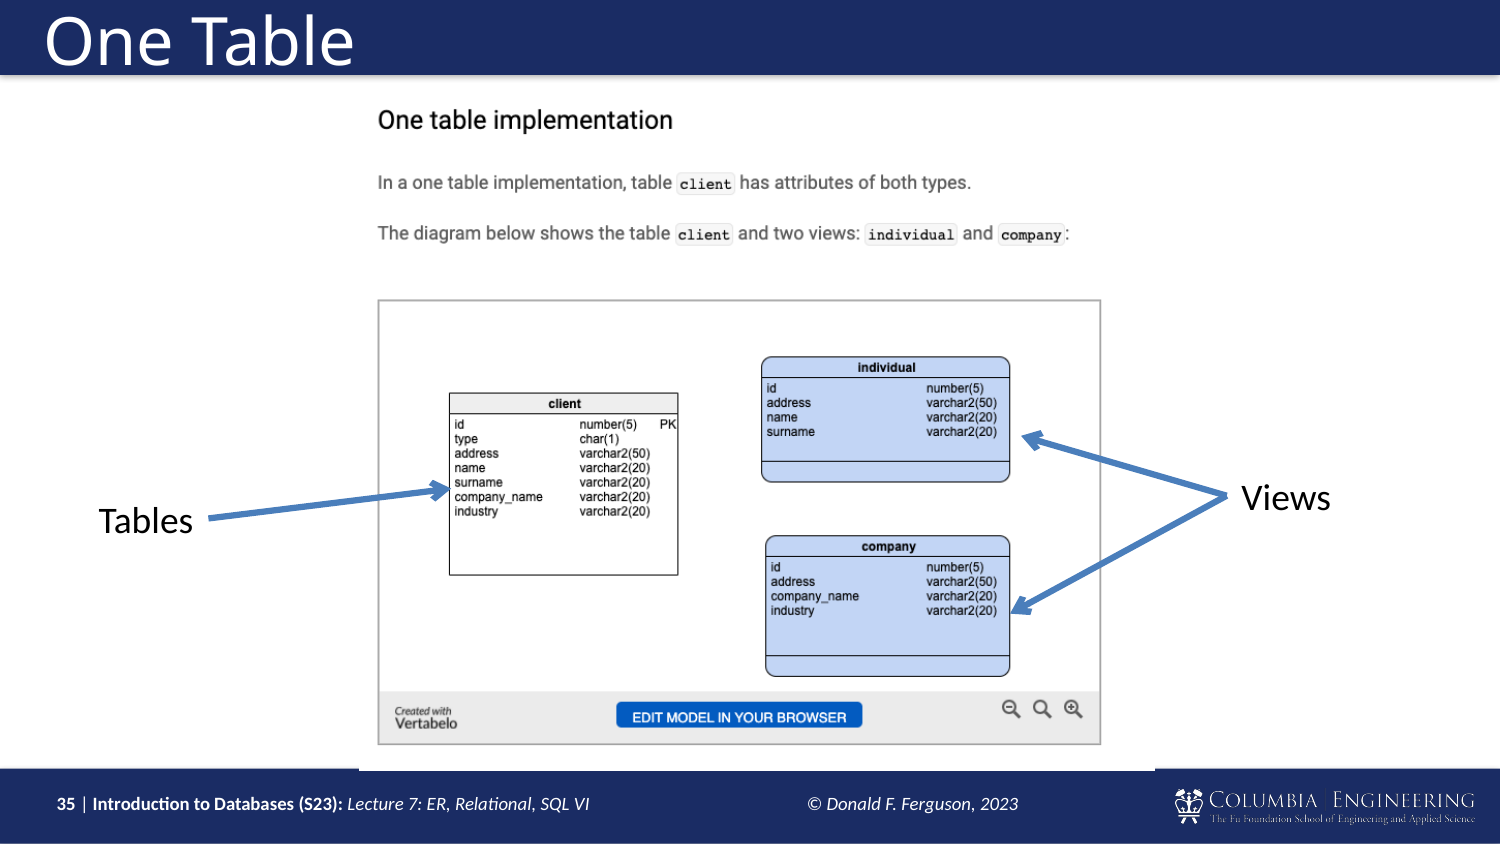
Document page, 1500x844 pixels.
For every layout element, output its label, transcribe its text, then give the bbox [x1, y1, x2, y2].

title One Table [28, 0, 1450, 73]
text_box Tables [83, 488, 209, 549]
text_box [1020, 435, 1227, 495]
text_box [1009, 495, 1227, 614]
picture [359, 101, 1155, 771]
text_box Views [1232, 465, 1346, 526]
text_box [208, 488, 452, 520]
